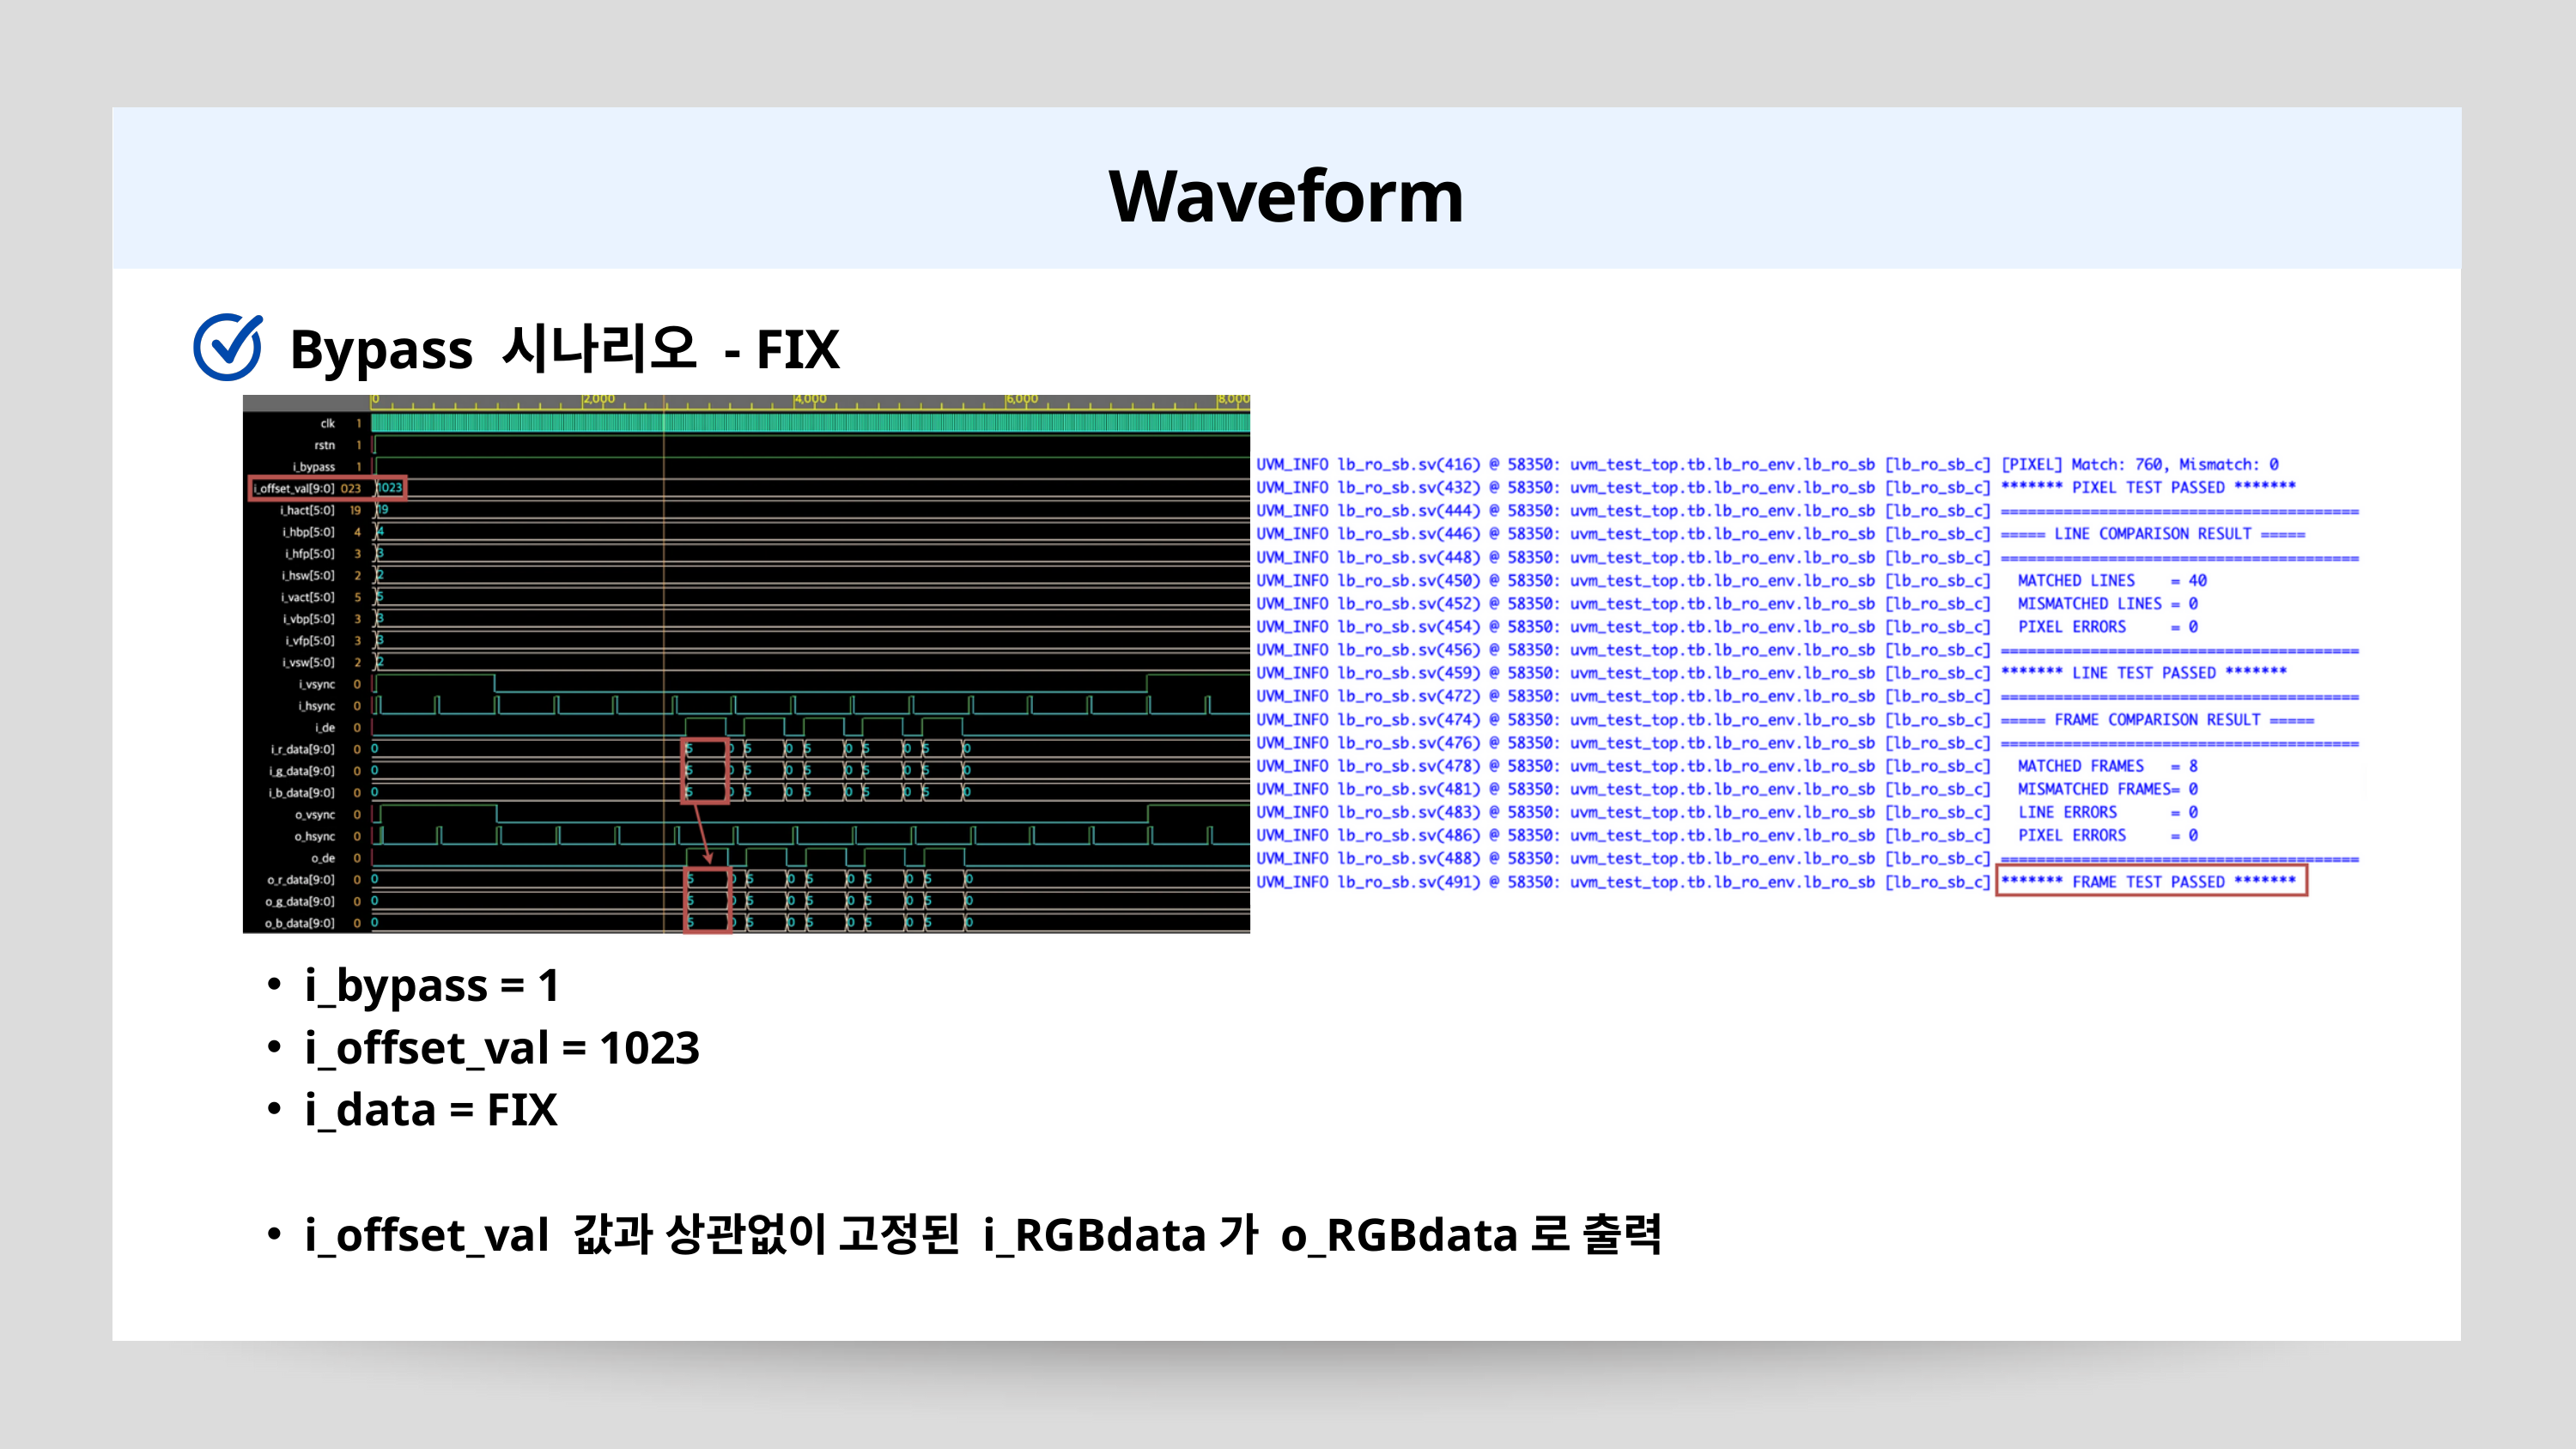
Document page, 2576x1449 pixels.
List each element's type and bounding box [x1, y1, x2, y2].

text_box [113, 106, 2463, 269]
text_box [112, 276, 2462, 1424]
